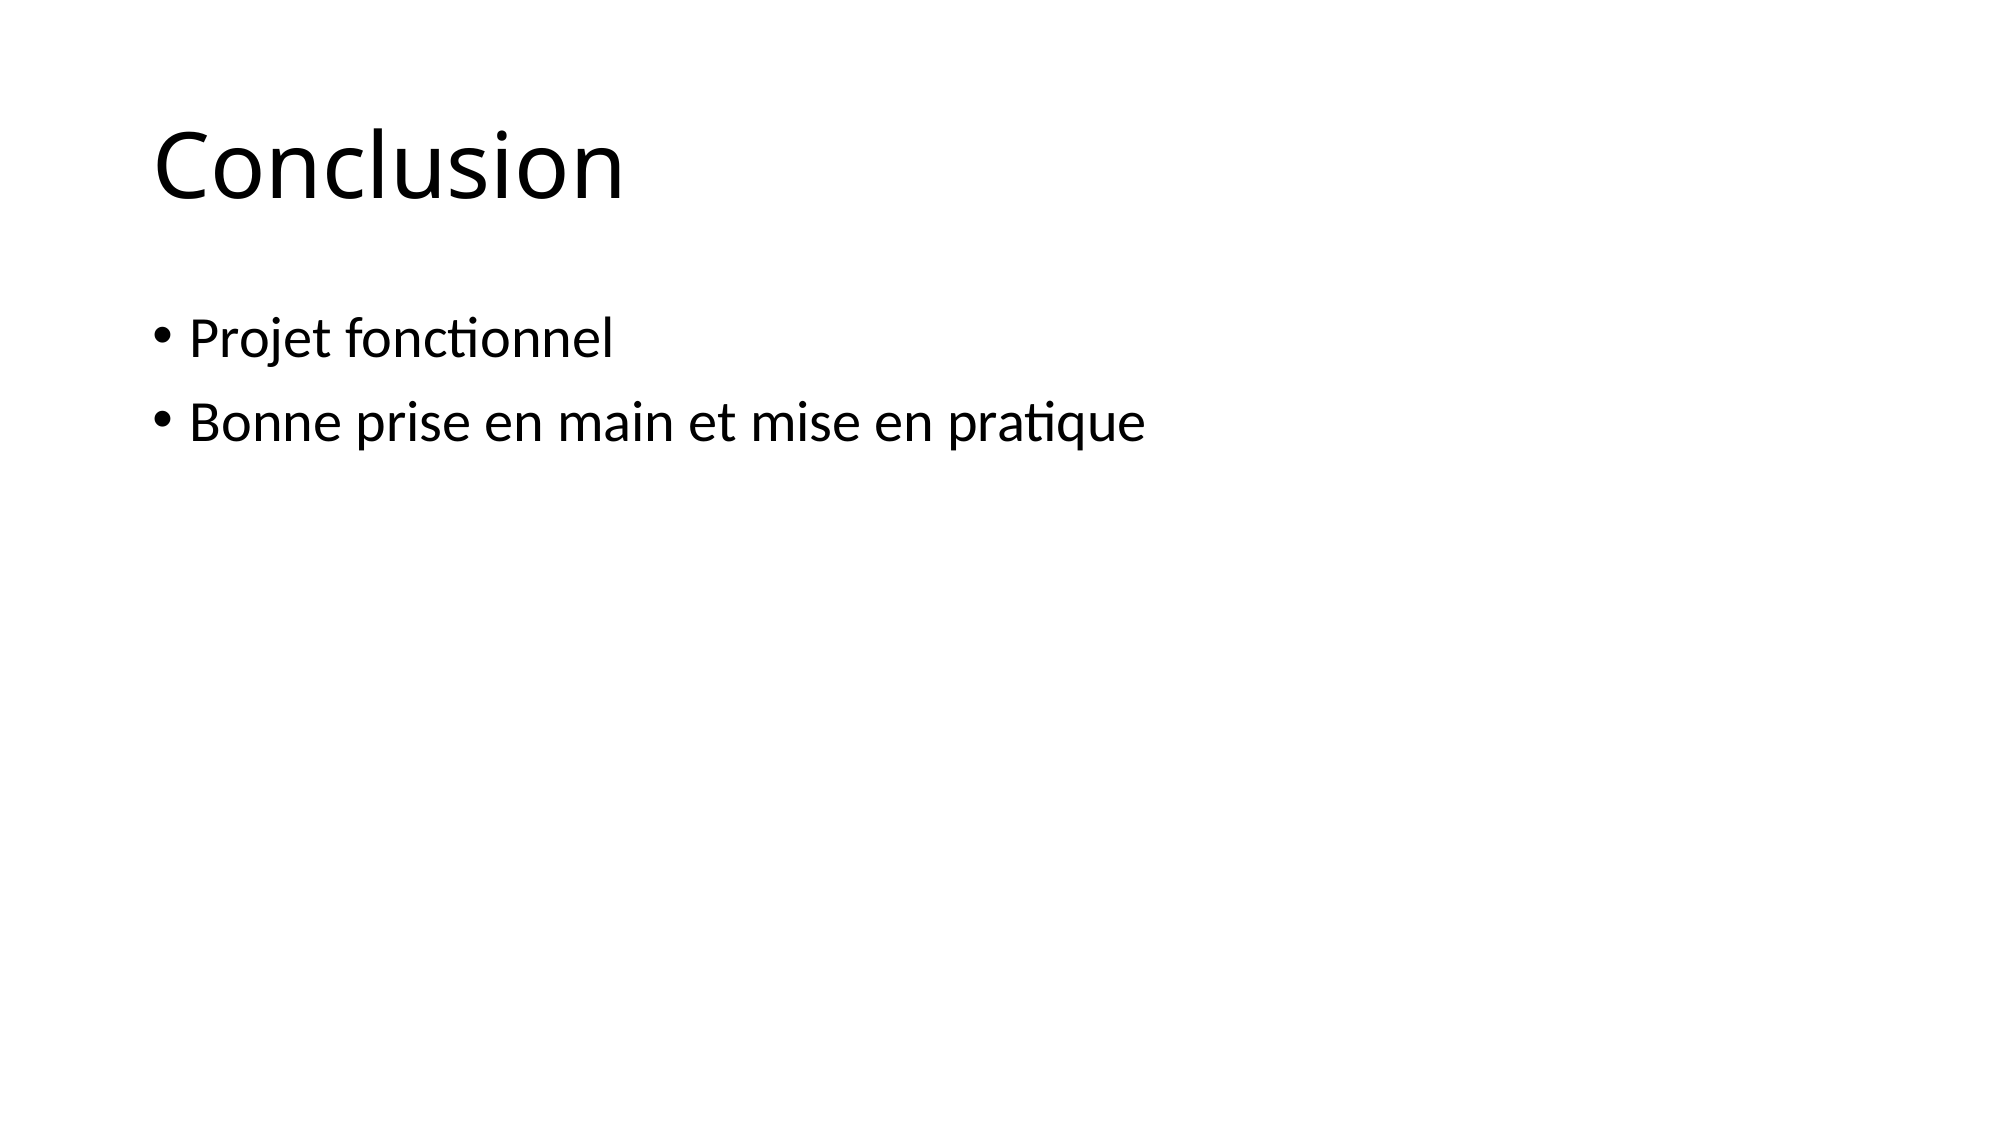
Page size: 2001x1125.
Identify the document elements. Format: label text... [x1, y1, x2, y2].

title Conclusion [137, 59, 1863, 278]
list Projet fonctionnel Bonne prise en main et mise en pratique [137, 299, 1863, 1014]
